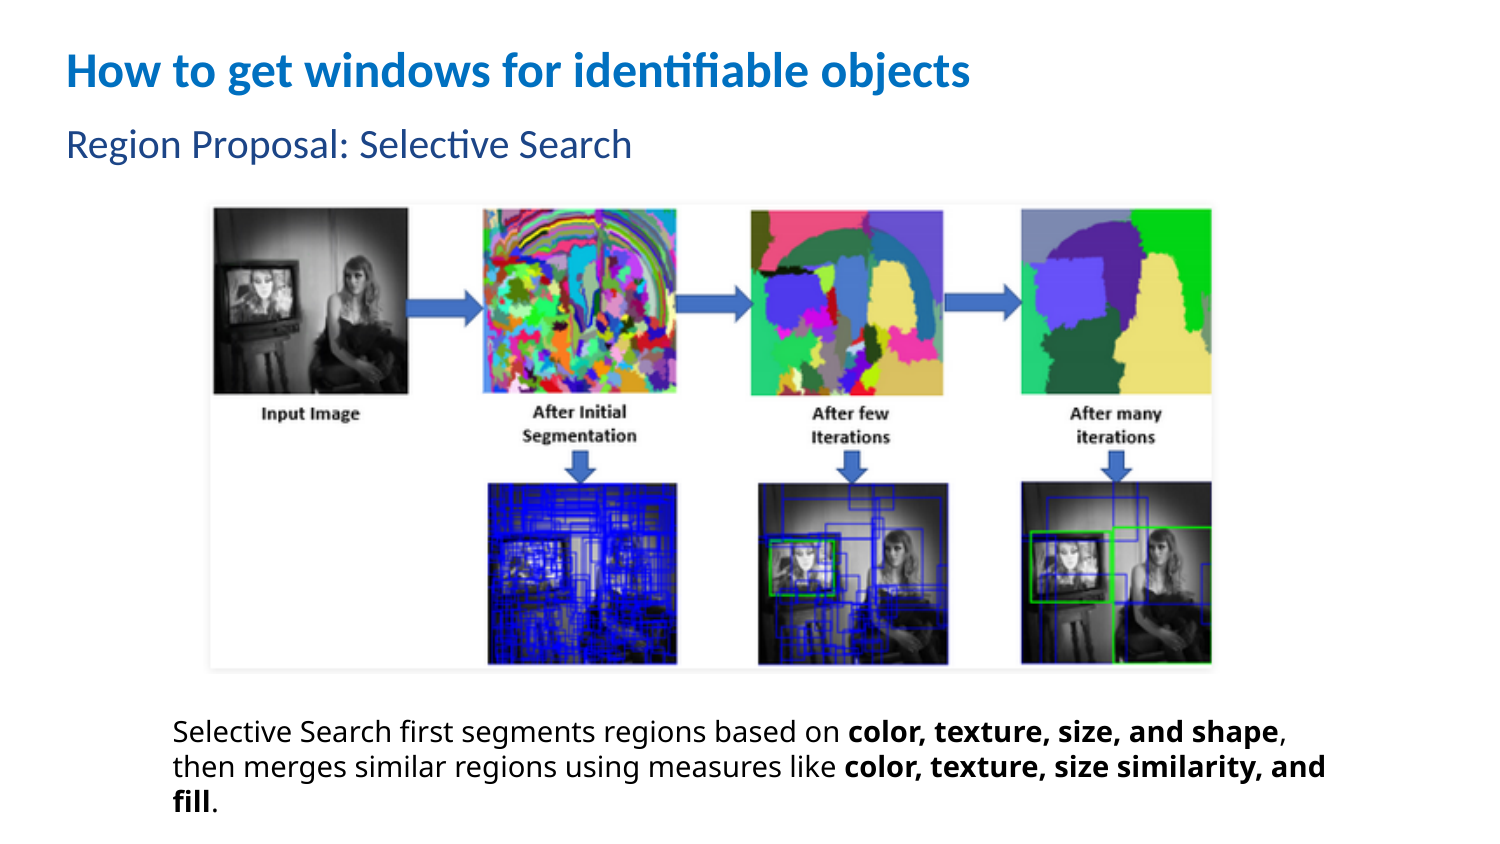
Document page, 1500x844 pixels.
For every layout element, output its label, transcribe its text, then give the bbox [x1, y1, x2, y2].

text_box Selective Search first segments regions based on color, texture, size, and shape, then merges similar regions using measures like color, texture, size similarity, and fill. [157, 706, 1381, 826]
title How to get windows for identifiable objects [51, 22, 1449, 94]
list Region Proposal: Selective Search [51, 94, 1449, 771]
picture [201, 198, 1233, 674]
